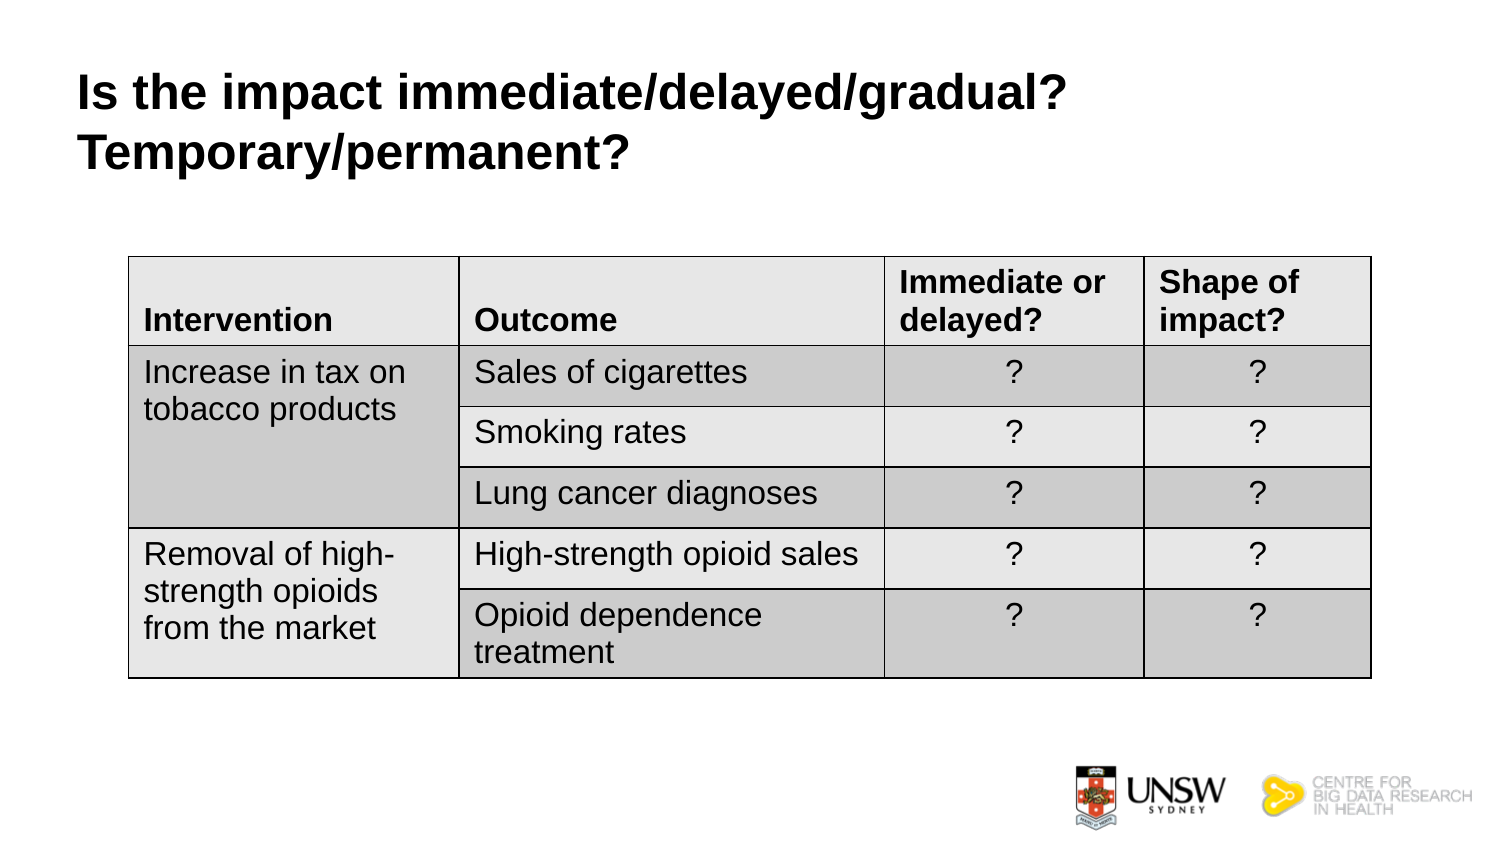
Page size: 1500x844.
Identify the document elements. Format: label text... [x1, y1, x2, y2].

table_cell ? [885, 590, 1143, 677]
table_cell ? [1145, 346, 1370, 406]
table_cell ? [885, 468, 1143, 527]
table_cell ? [885, 407, 1143, 466]
table_cell Sales of cigarettes [460, 346, 884, 406]
table_cell ? [885, 529, 1143, 588]
table_header Immediate or delayed? [885, 257, 1143, 345]
picture [1057, 752, 1495, 844]
table_header Intervention [129, 257, 458, 345]
table_cell ? [1145, 529, 1370, 588]
table_cell Lung cancer diagnoses [460, 468, 884, 527]
table_header Outcome [460, 257, 884, 345]
table_cell Increase in tax on tobacco products [129, 346, 458, 527]
table_cell High-strength opioid sales [460, 529, 884, 588]
table_cell ? [1145, 407, 1370, 466]
table_cell Smoking rates [460, 407, 884, 466]
table_cell ? [1145, 590, 1370, 677]
table_cell Removal of high-strength opioids from the market [129, 529, 458, 677]
title Is the impact immediate/delayed/gradual? Temporary/permanent? [76, 59, 1427, 181]
table_cell Opioid dependence treatment [460, 590, 884, 677]
table_cell ? [1145, 468, 1370, 527]
table_header Shape of impact? [1145, 257, 1370, 345]
table_cell ? [885, 346, 1143, 406]
